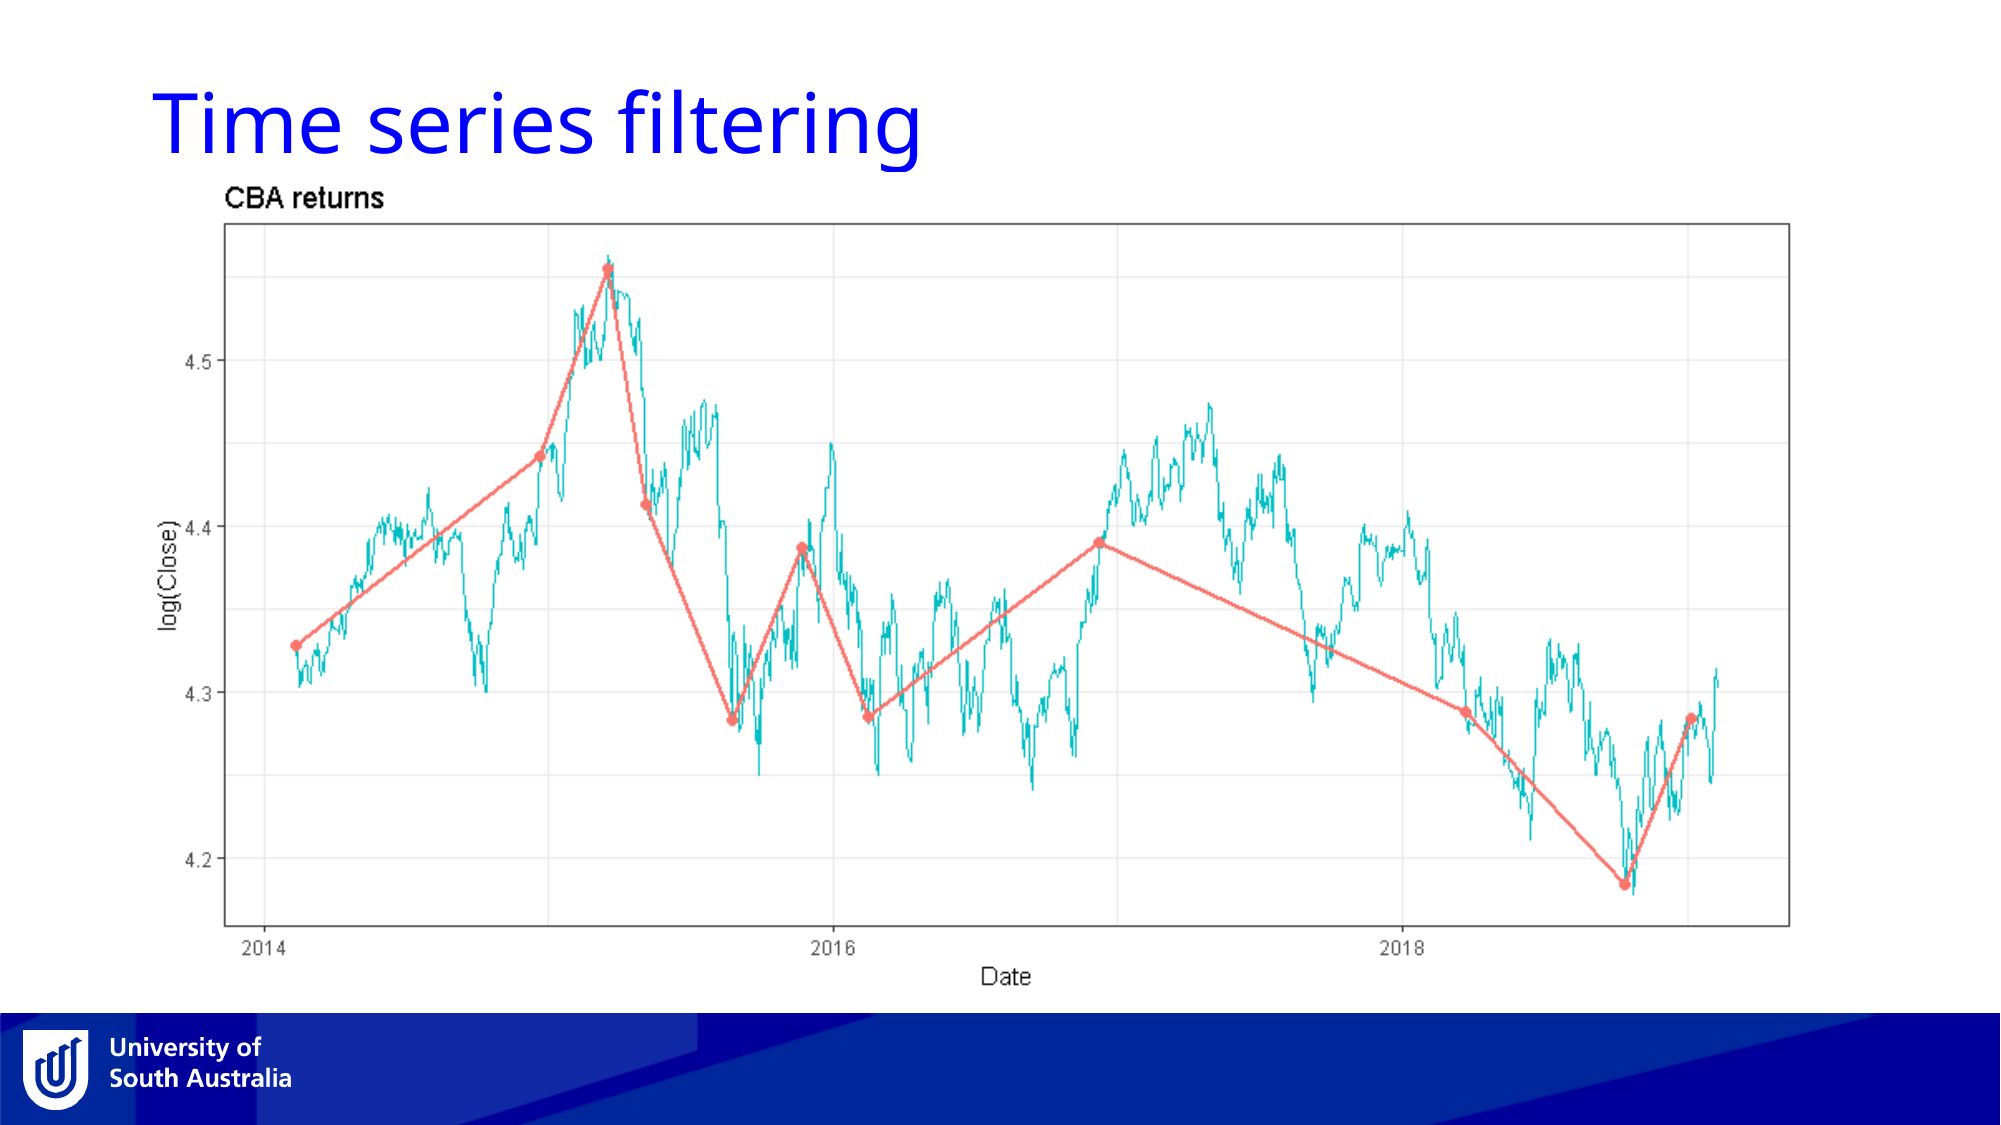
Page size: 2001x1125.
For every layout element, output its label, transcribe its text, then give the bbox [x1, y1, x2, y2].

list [143, 172, 1802, 1002]
title Time series filtering [137, 59, 1863, 194]
picture [0, 1013, 2000, 1125]
